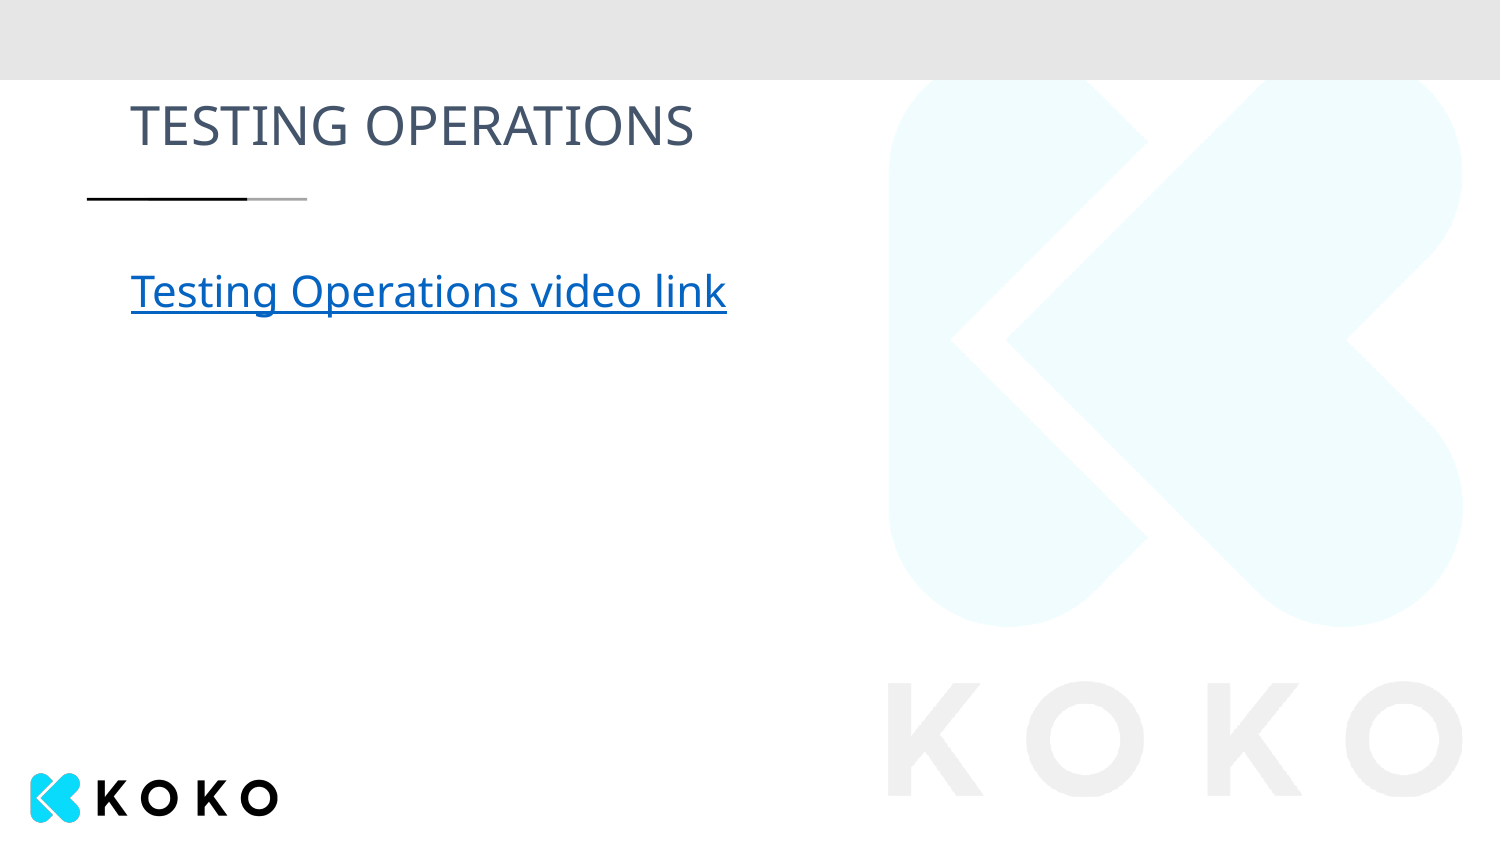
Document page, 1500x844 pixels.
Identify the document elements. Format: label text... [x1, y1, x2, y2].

picture [25, 766, 283, 827]
title TESTING OPERATIONS [119, 84, 1381, 173]
list Testing Operations video link [119, 259, 1381, 390]
